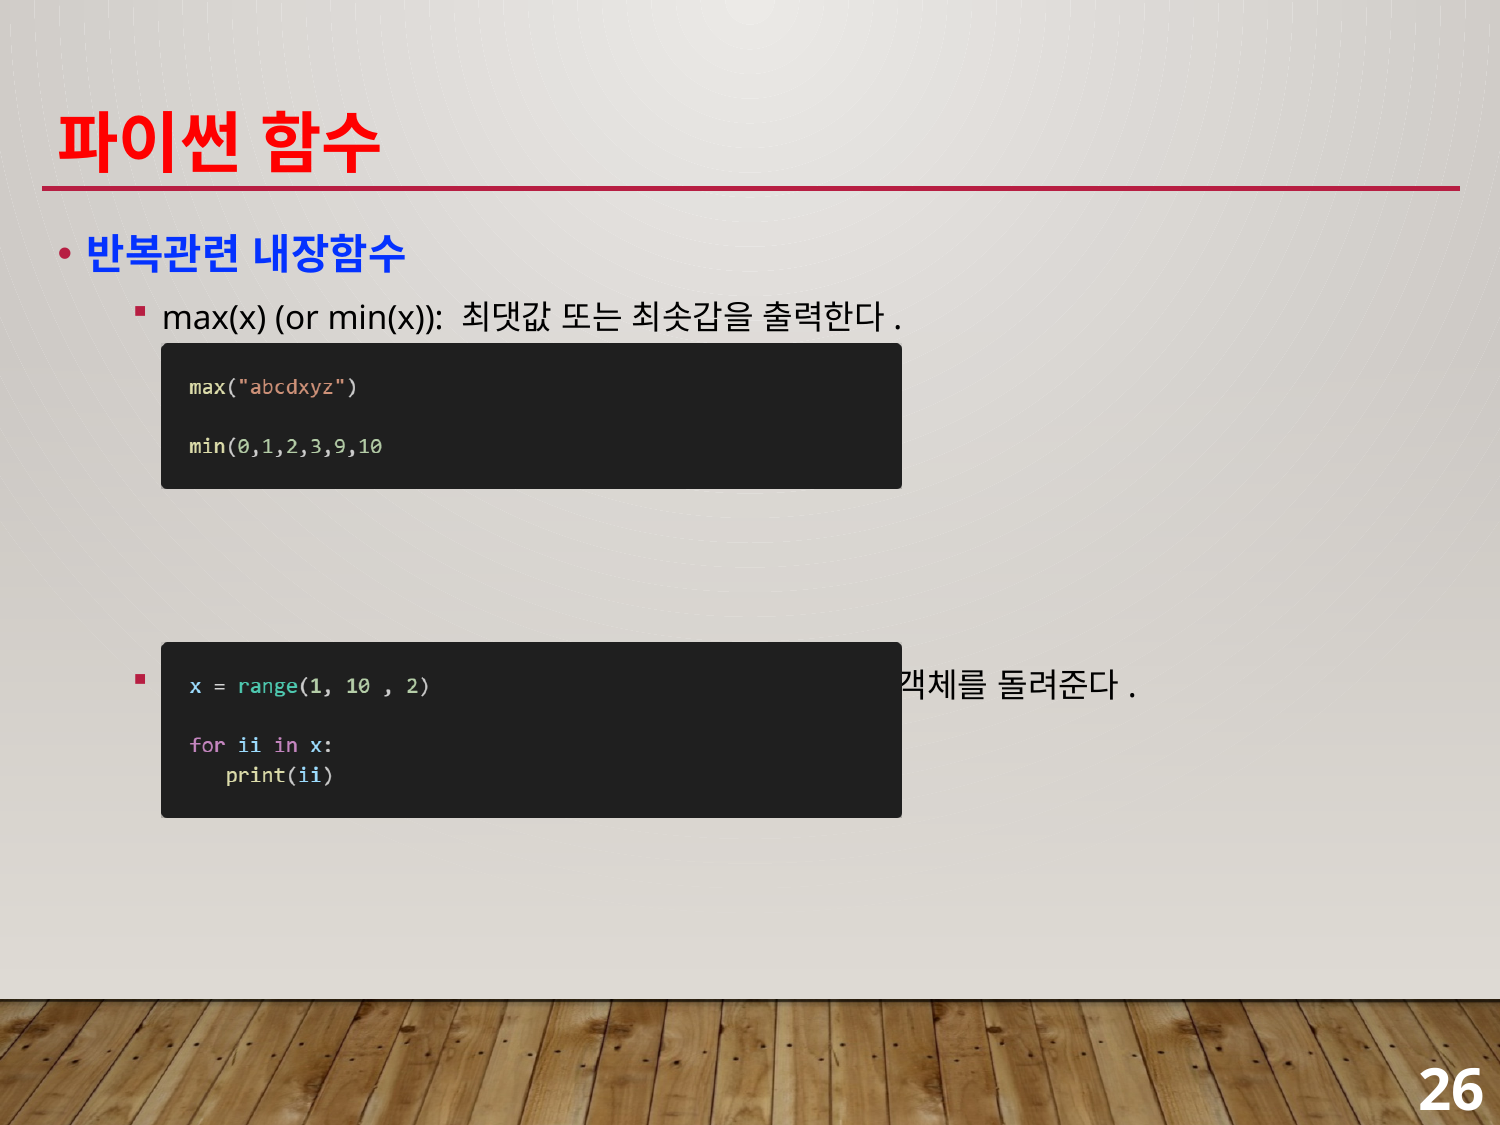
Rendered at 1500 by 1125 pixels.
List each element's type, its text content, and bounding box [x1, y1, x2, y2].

title 파이썬 함수 [42, 16, 1461, 189]
picture [161, 342, 903, 489]
picture [161, 642, 903, 818]
picture [0, 999, 1500, 1125]
list 반복관련 내장함수 max(x) (or min(x)): 최댓값 또는 최솟갑을 출력한다. range(x, y, z): x부터 (y-1)까지 z의 간격으로 갖는 객체를 돌려준다. [42, 210, 1461, 993]
